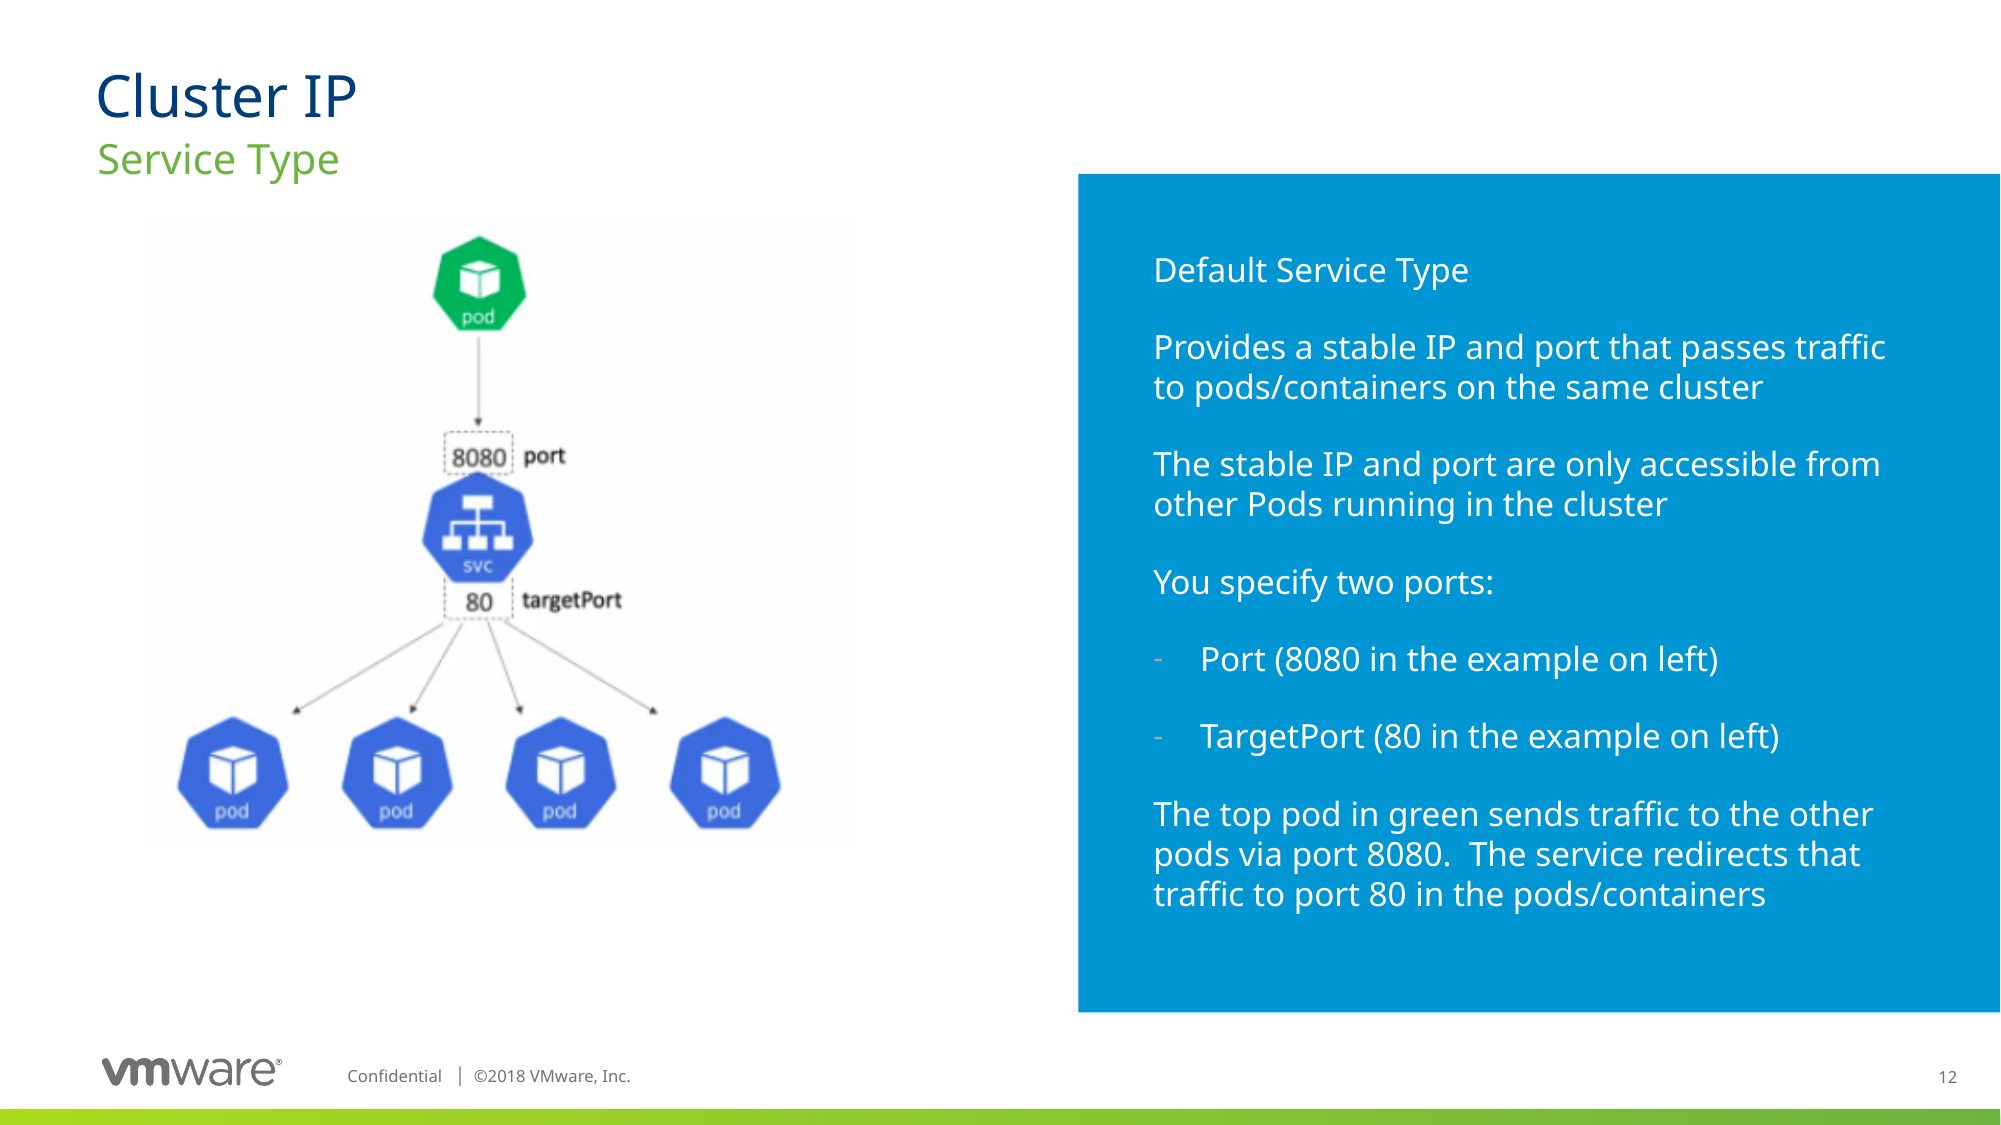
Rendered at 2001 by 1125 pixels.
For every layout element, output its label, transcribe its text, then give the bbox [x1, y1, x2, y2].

subtitle Service Type [97, 133, 1897, 174]
list Default Service Type Provides a stable IP and port that passes traffic to pods/containers on the same cluster The stable IP and port are only accessible from other Pods running in the cluster You specify two ports: Port (8080 in the example on left) TargetPort (80 in the example on left) The top pod in green sends traffic to the other pods via port 8080. The service redirects that traffic to port 80 in the pods/containers [1078, 173, 2000, 1013]
title Cluster IP [95, 67, 1901, 131]
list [144, 194, 856, 870]
